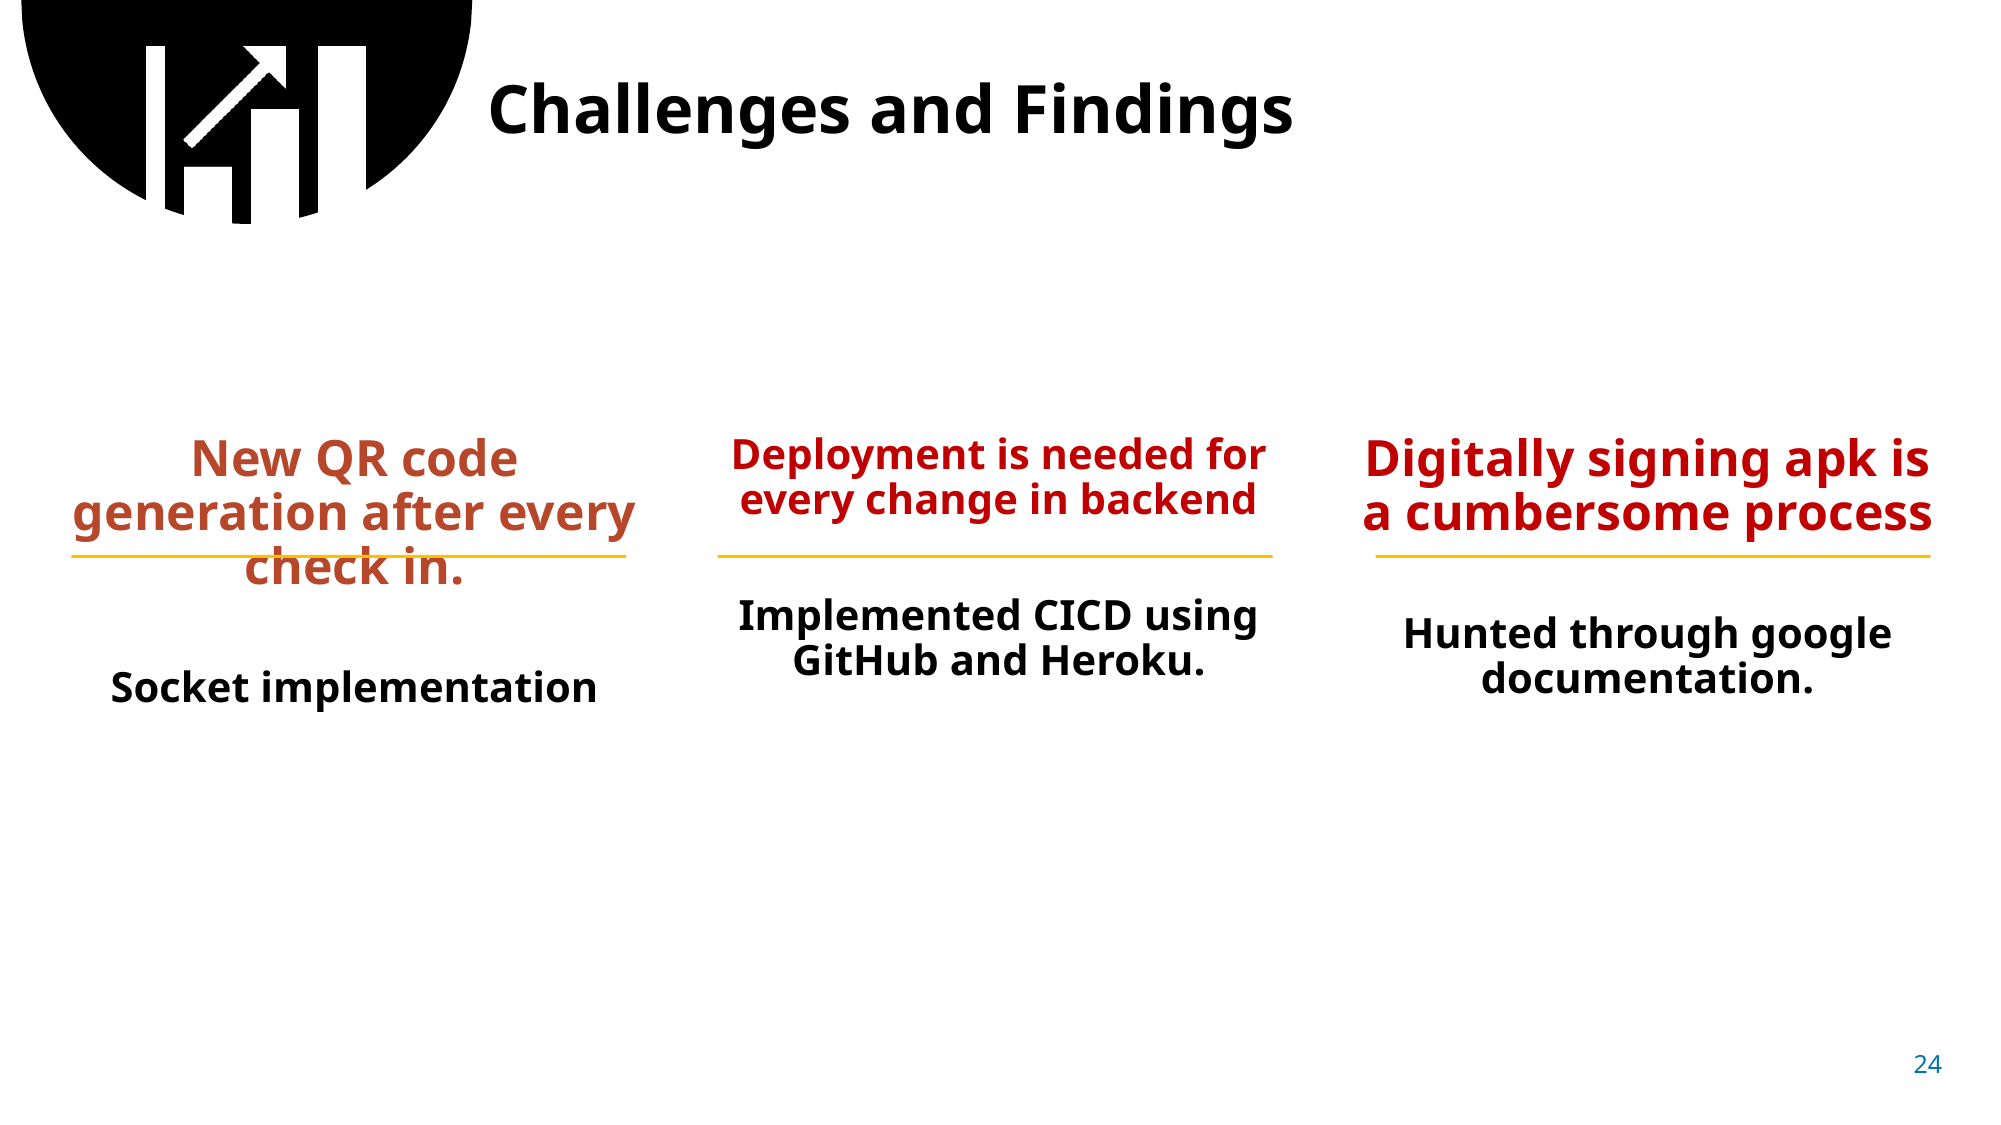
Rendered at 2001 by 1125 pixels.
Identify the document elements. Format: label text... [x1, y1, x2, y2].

text_box Challenges and Findings [472, 68, 1963, 156]
picture [101, 4, 407, 309]
text_box [1375, 554, 1932, 559]
list Deployment is needed for every change in backend Implemented CICD using GitHub and Heroku. [683, 426, 1314, 695]
list New QR code generation after every check in. Socket implementation [50, 426, 660, 677]
text_box [717, 554, 1274, 559]
list Digitally signing apk is a cumbersome process Hunted through google documentation. [1338, 426, 1958, 713]
text_box [70, 554, 627, 559]
slide_number 24 [1875, 1036, 1958, 1096]
